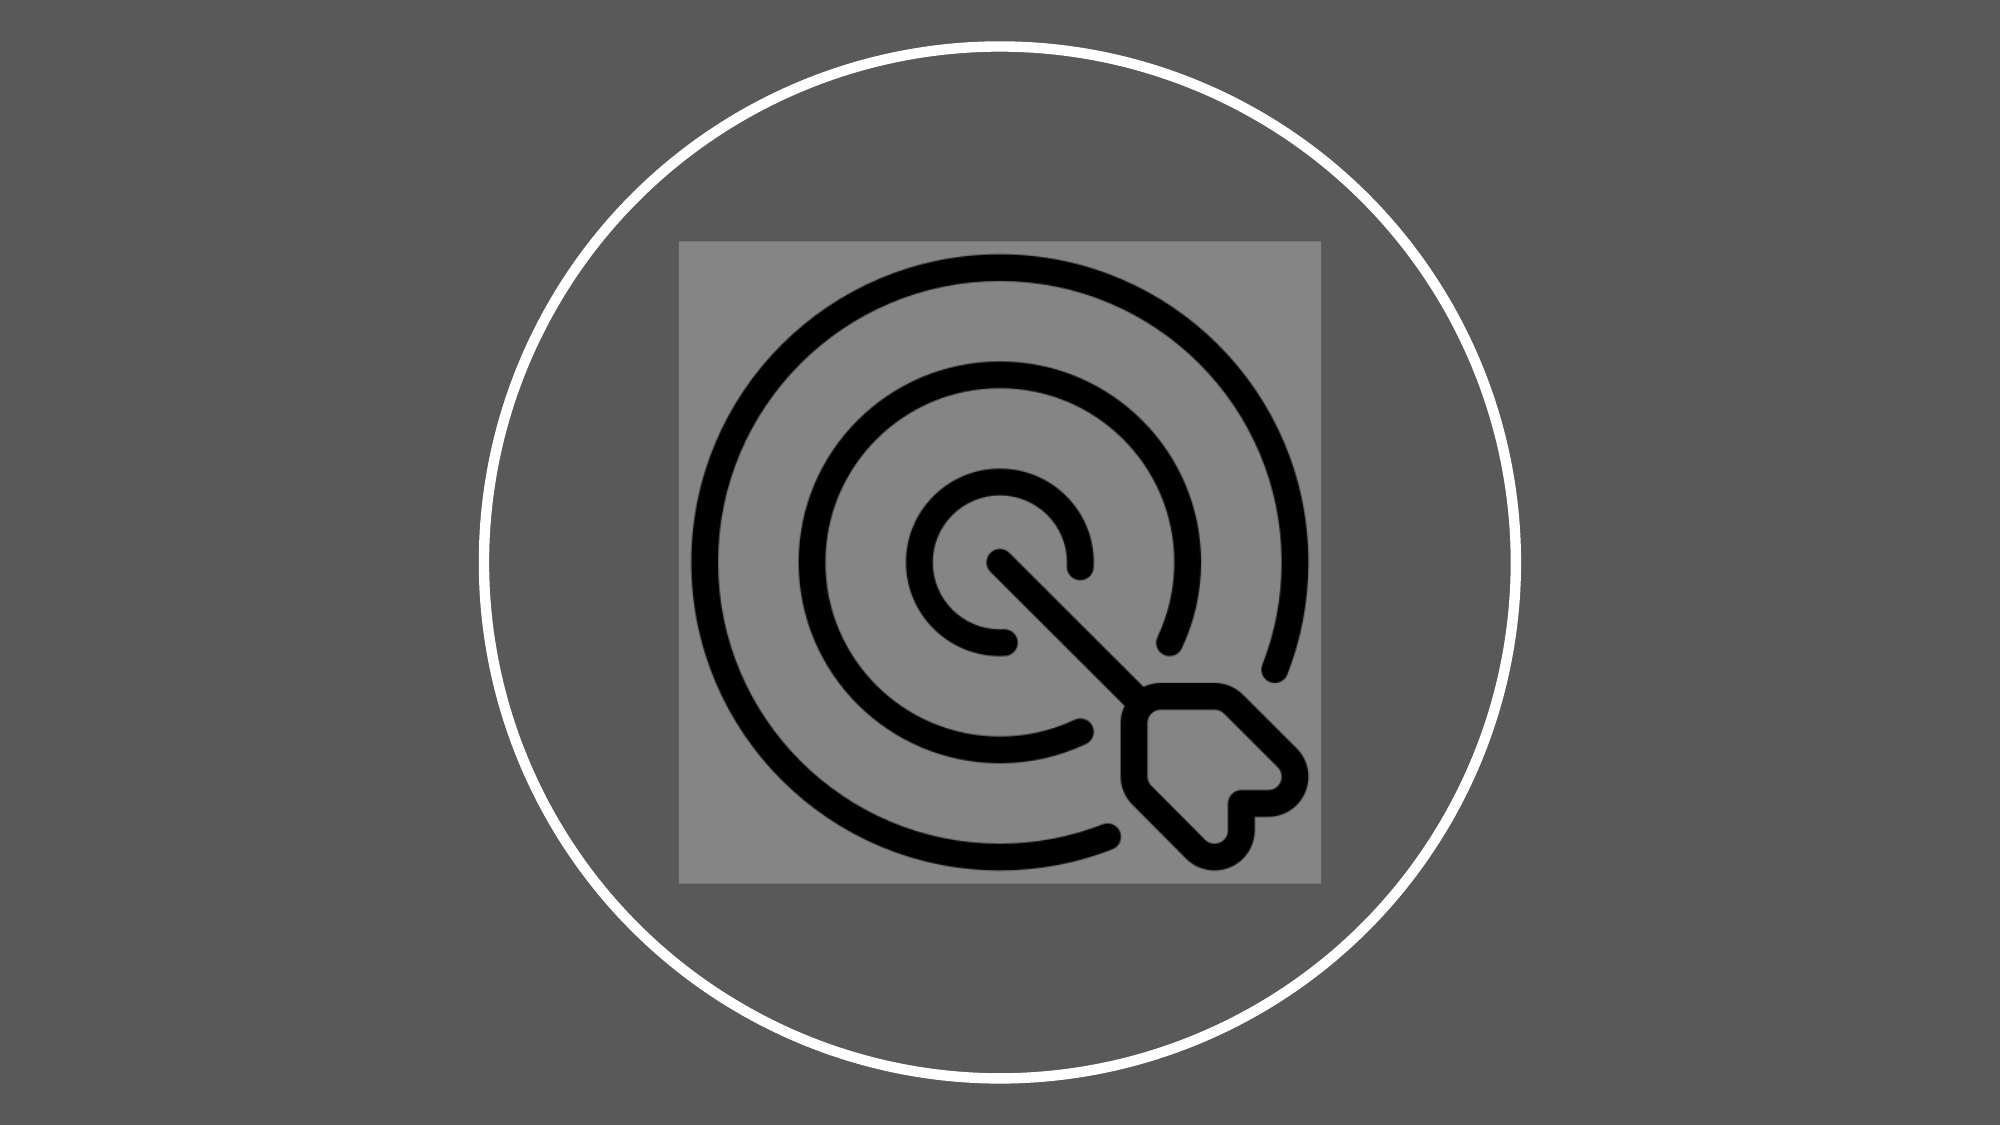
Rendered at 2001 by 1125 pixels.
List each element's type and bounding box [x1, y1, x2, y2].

picture [678, 241, 1322, 884]
text_box [482, 45, 1517, 1080]
